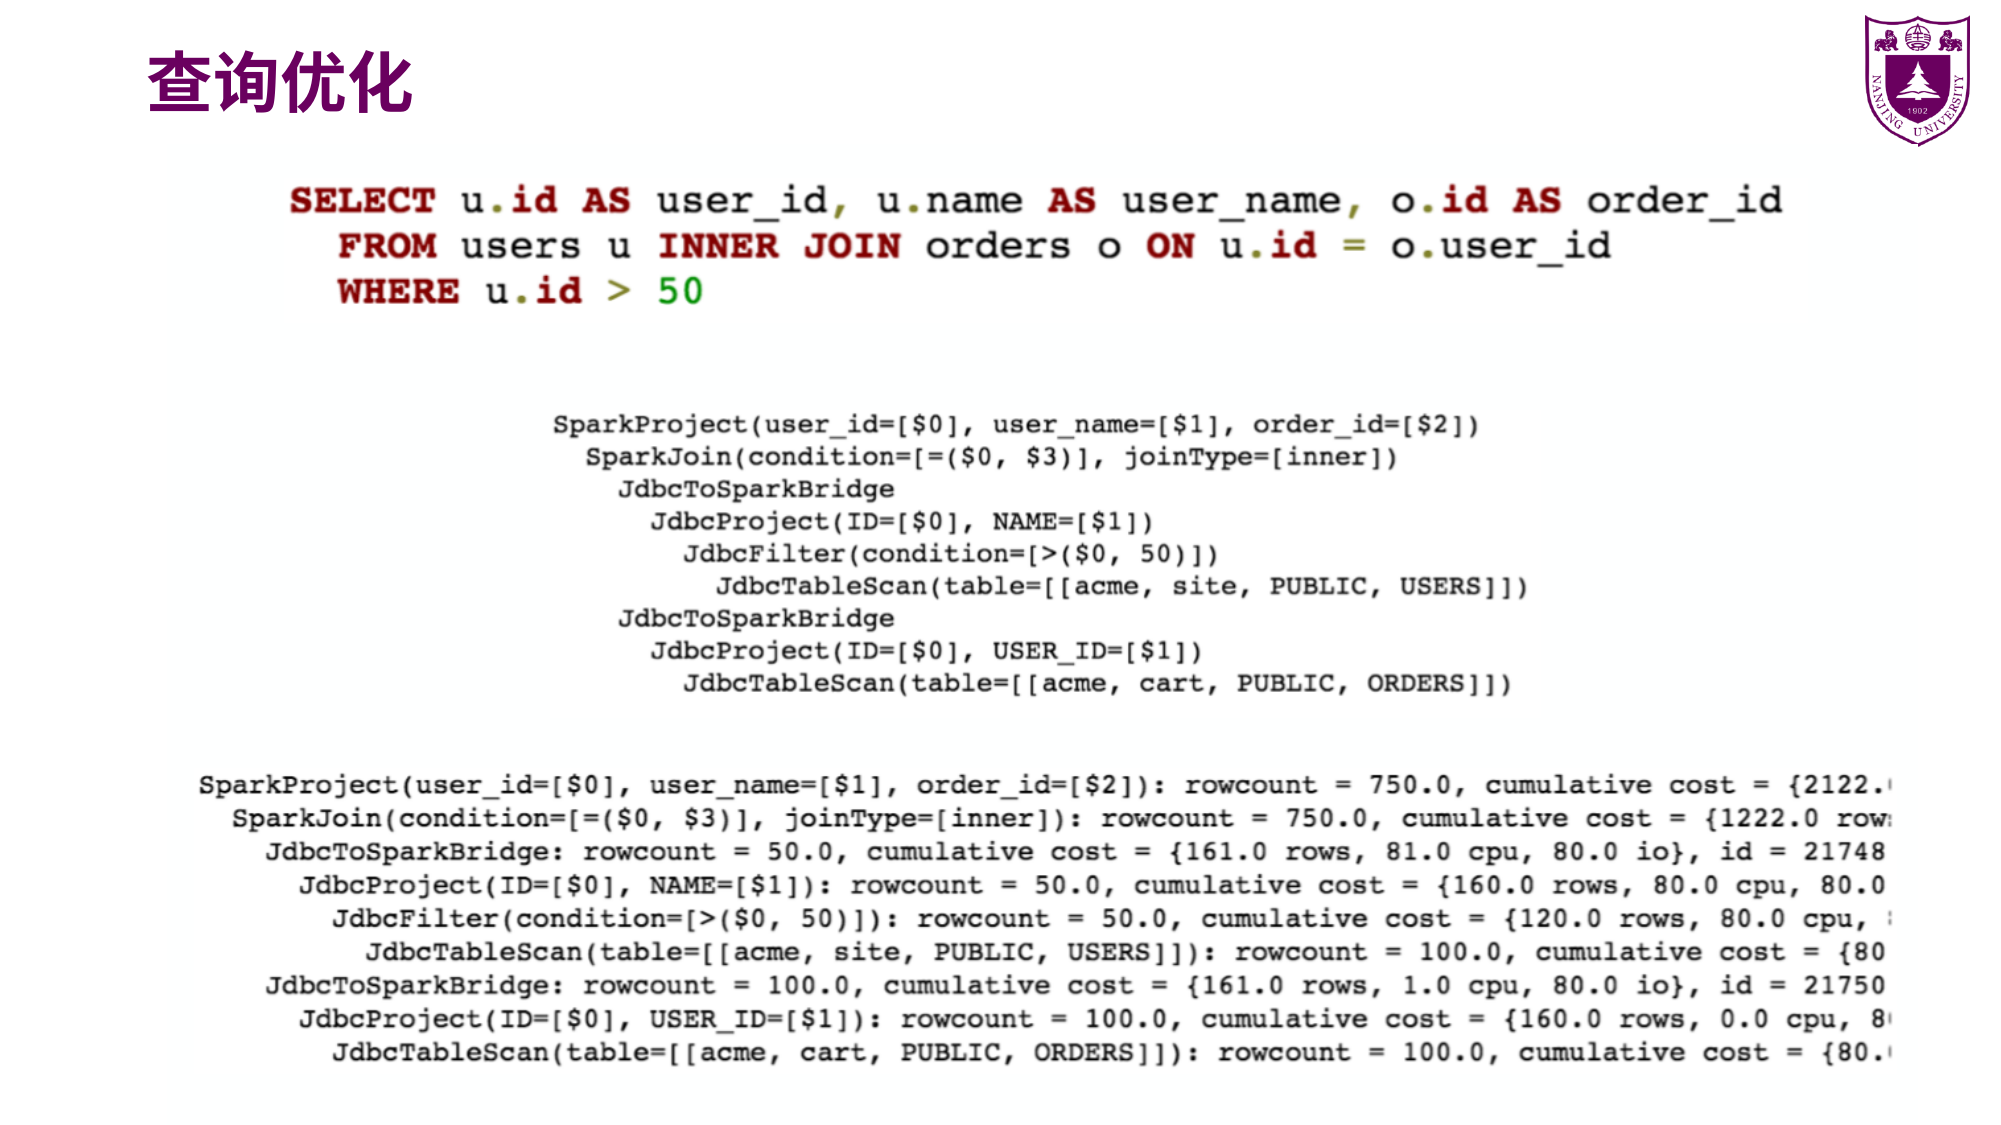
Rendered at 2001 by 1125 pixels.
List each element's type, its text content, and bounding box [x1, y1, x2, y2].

text_box 查询优化 [132, 33, 1283, 128]
picture [167, 15, 1970, 1125]
